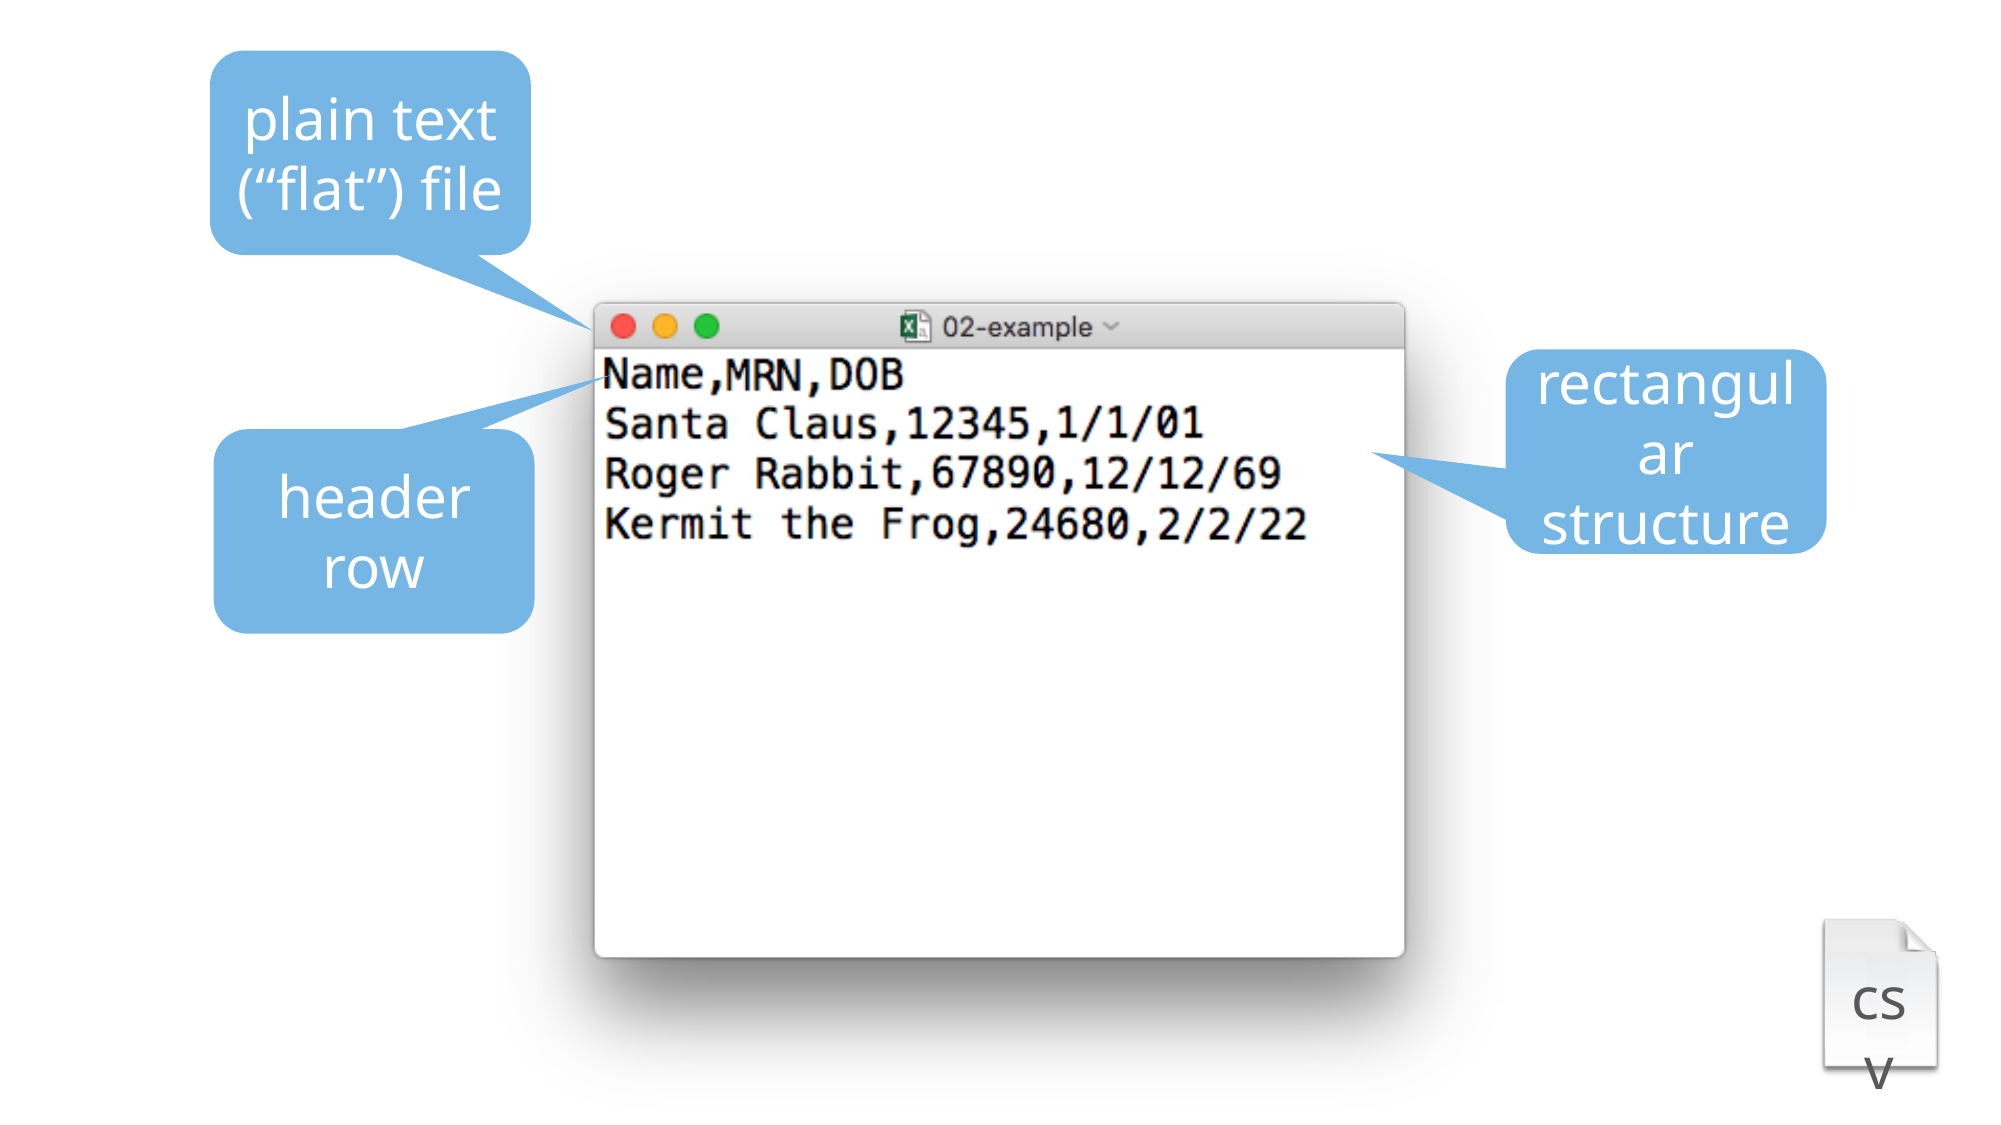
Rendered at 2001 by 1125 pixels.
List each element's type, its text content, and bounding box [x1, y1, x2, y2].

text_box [477, 237, 1522, 1125]
text_box rectangular structure [1527, 293, 1827, 608]
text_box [1795, 914, 1963, 1083]
picture [723, 350, 1312, 557]
text_box header row [213, 408, 470, 653]
text_box plain text (“flat”) file [210, 29, 531, 275]
text_box [445, 275, 470, 285]
